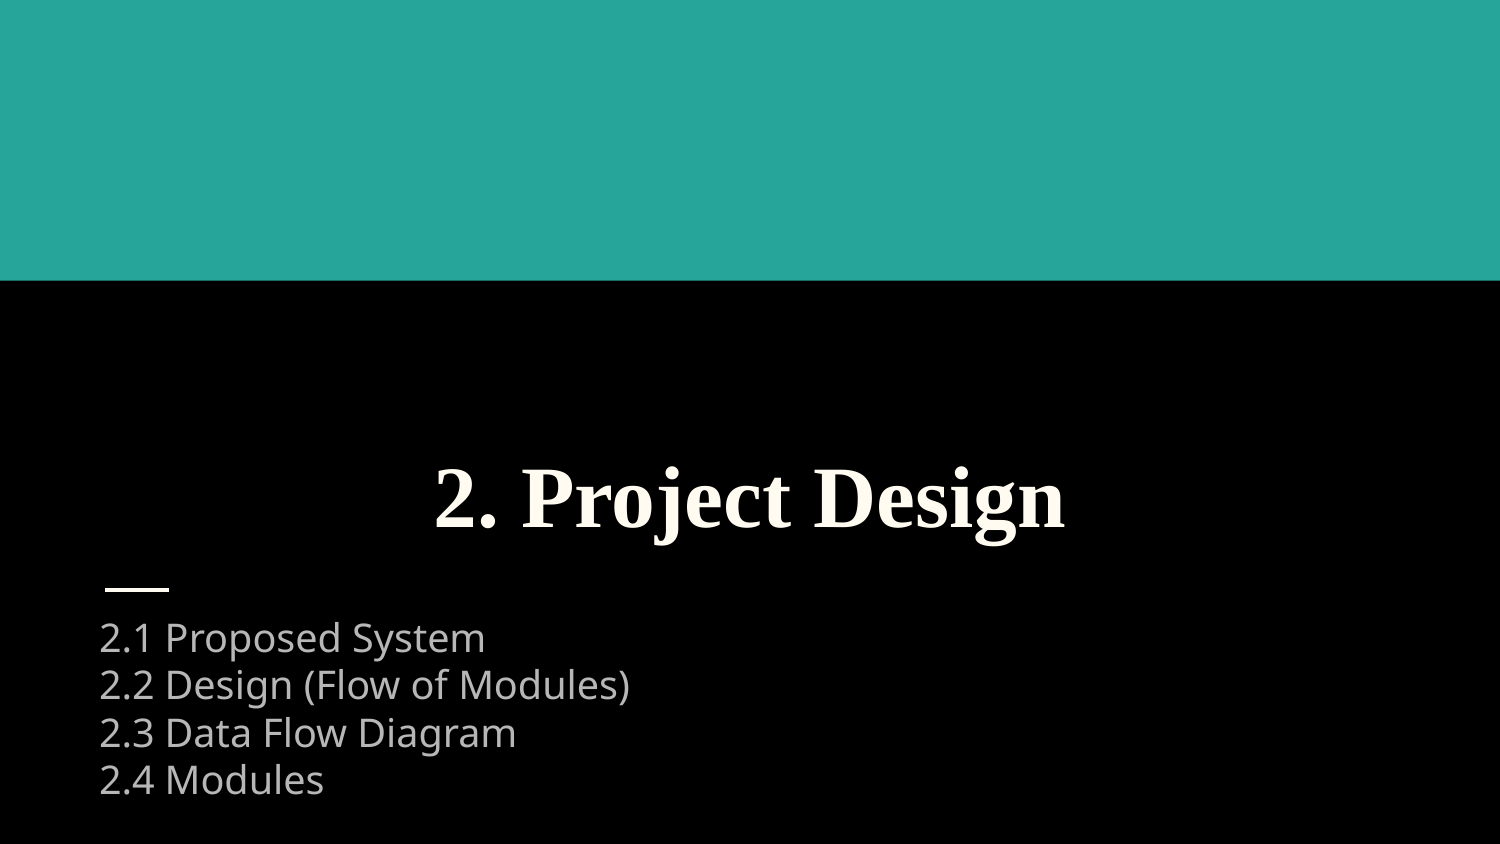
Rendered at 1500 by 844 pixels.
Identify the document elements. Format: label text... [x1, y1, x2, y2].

subtitle 2.1 Proposed System 2.2 Design (Flow of Modules) 2.3 Data Flow Diagram 2.4 Modules [84, 597, 1416, 810]
title 2. Project Design [84, 310, 1416, 561]
